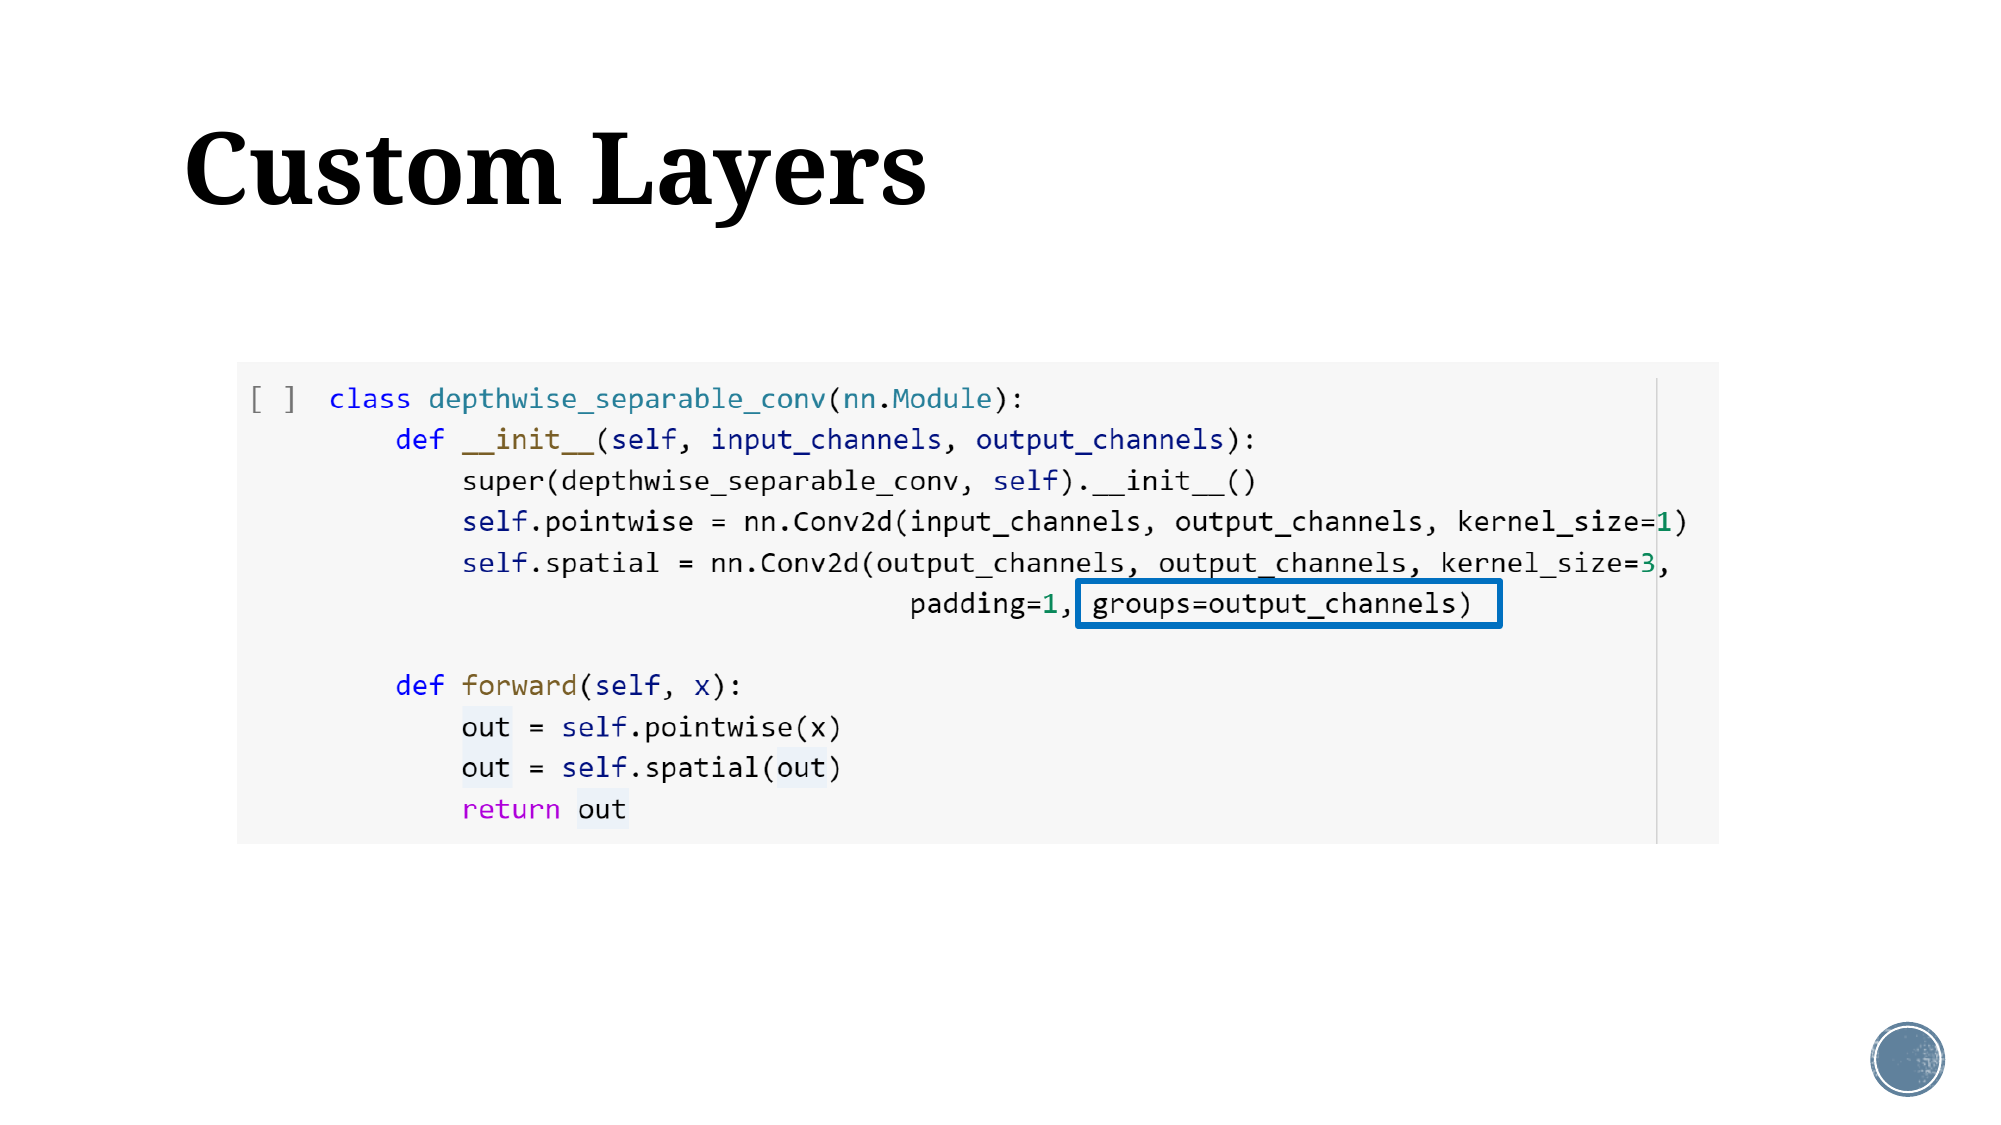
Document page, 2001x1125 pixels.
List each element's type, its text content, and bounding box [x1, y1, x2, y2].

picture [237, 363, 1719, 844]
title Custom Layers [167, 73, 1818, 272]
